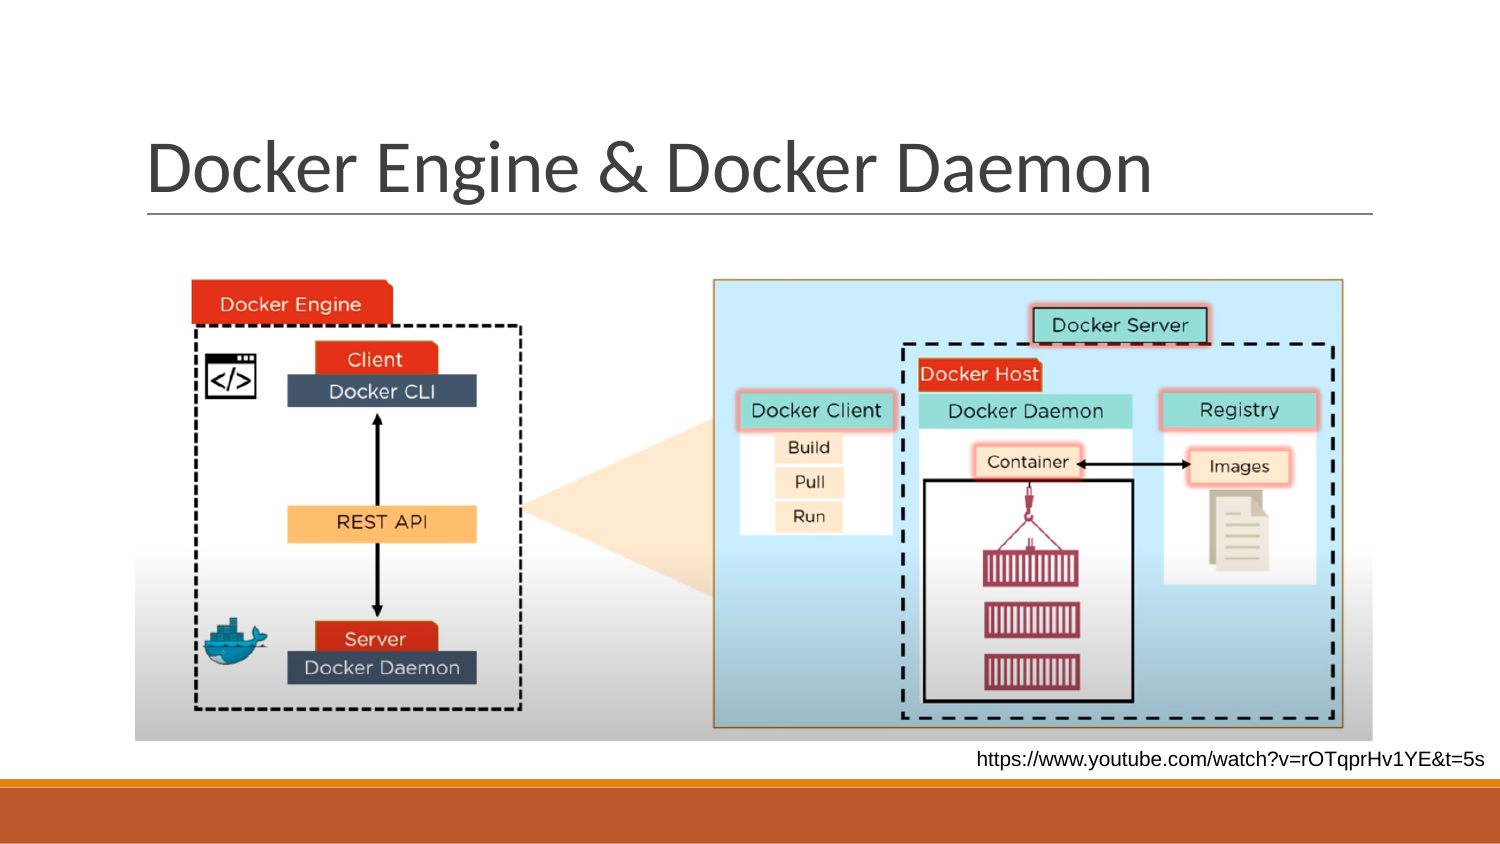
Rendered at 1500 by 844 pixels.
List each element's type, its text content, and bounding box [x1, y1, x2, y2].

title Docker Engine & Docker Daemon [135, 35, 1373, 214]
picture [134, 251, 1373, 741]
text_box https://www.youtube.com/watch?v=rOTqprHv1YE&t=5s [0, 738, 1500, 778]
